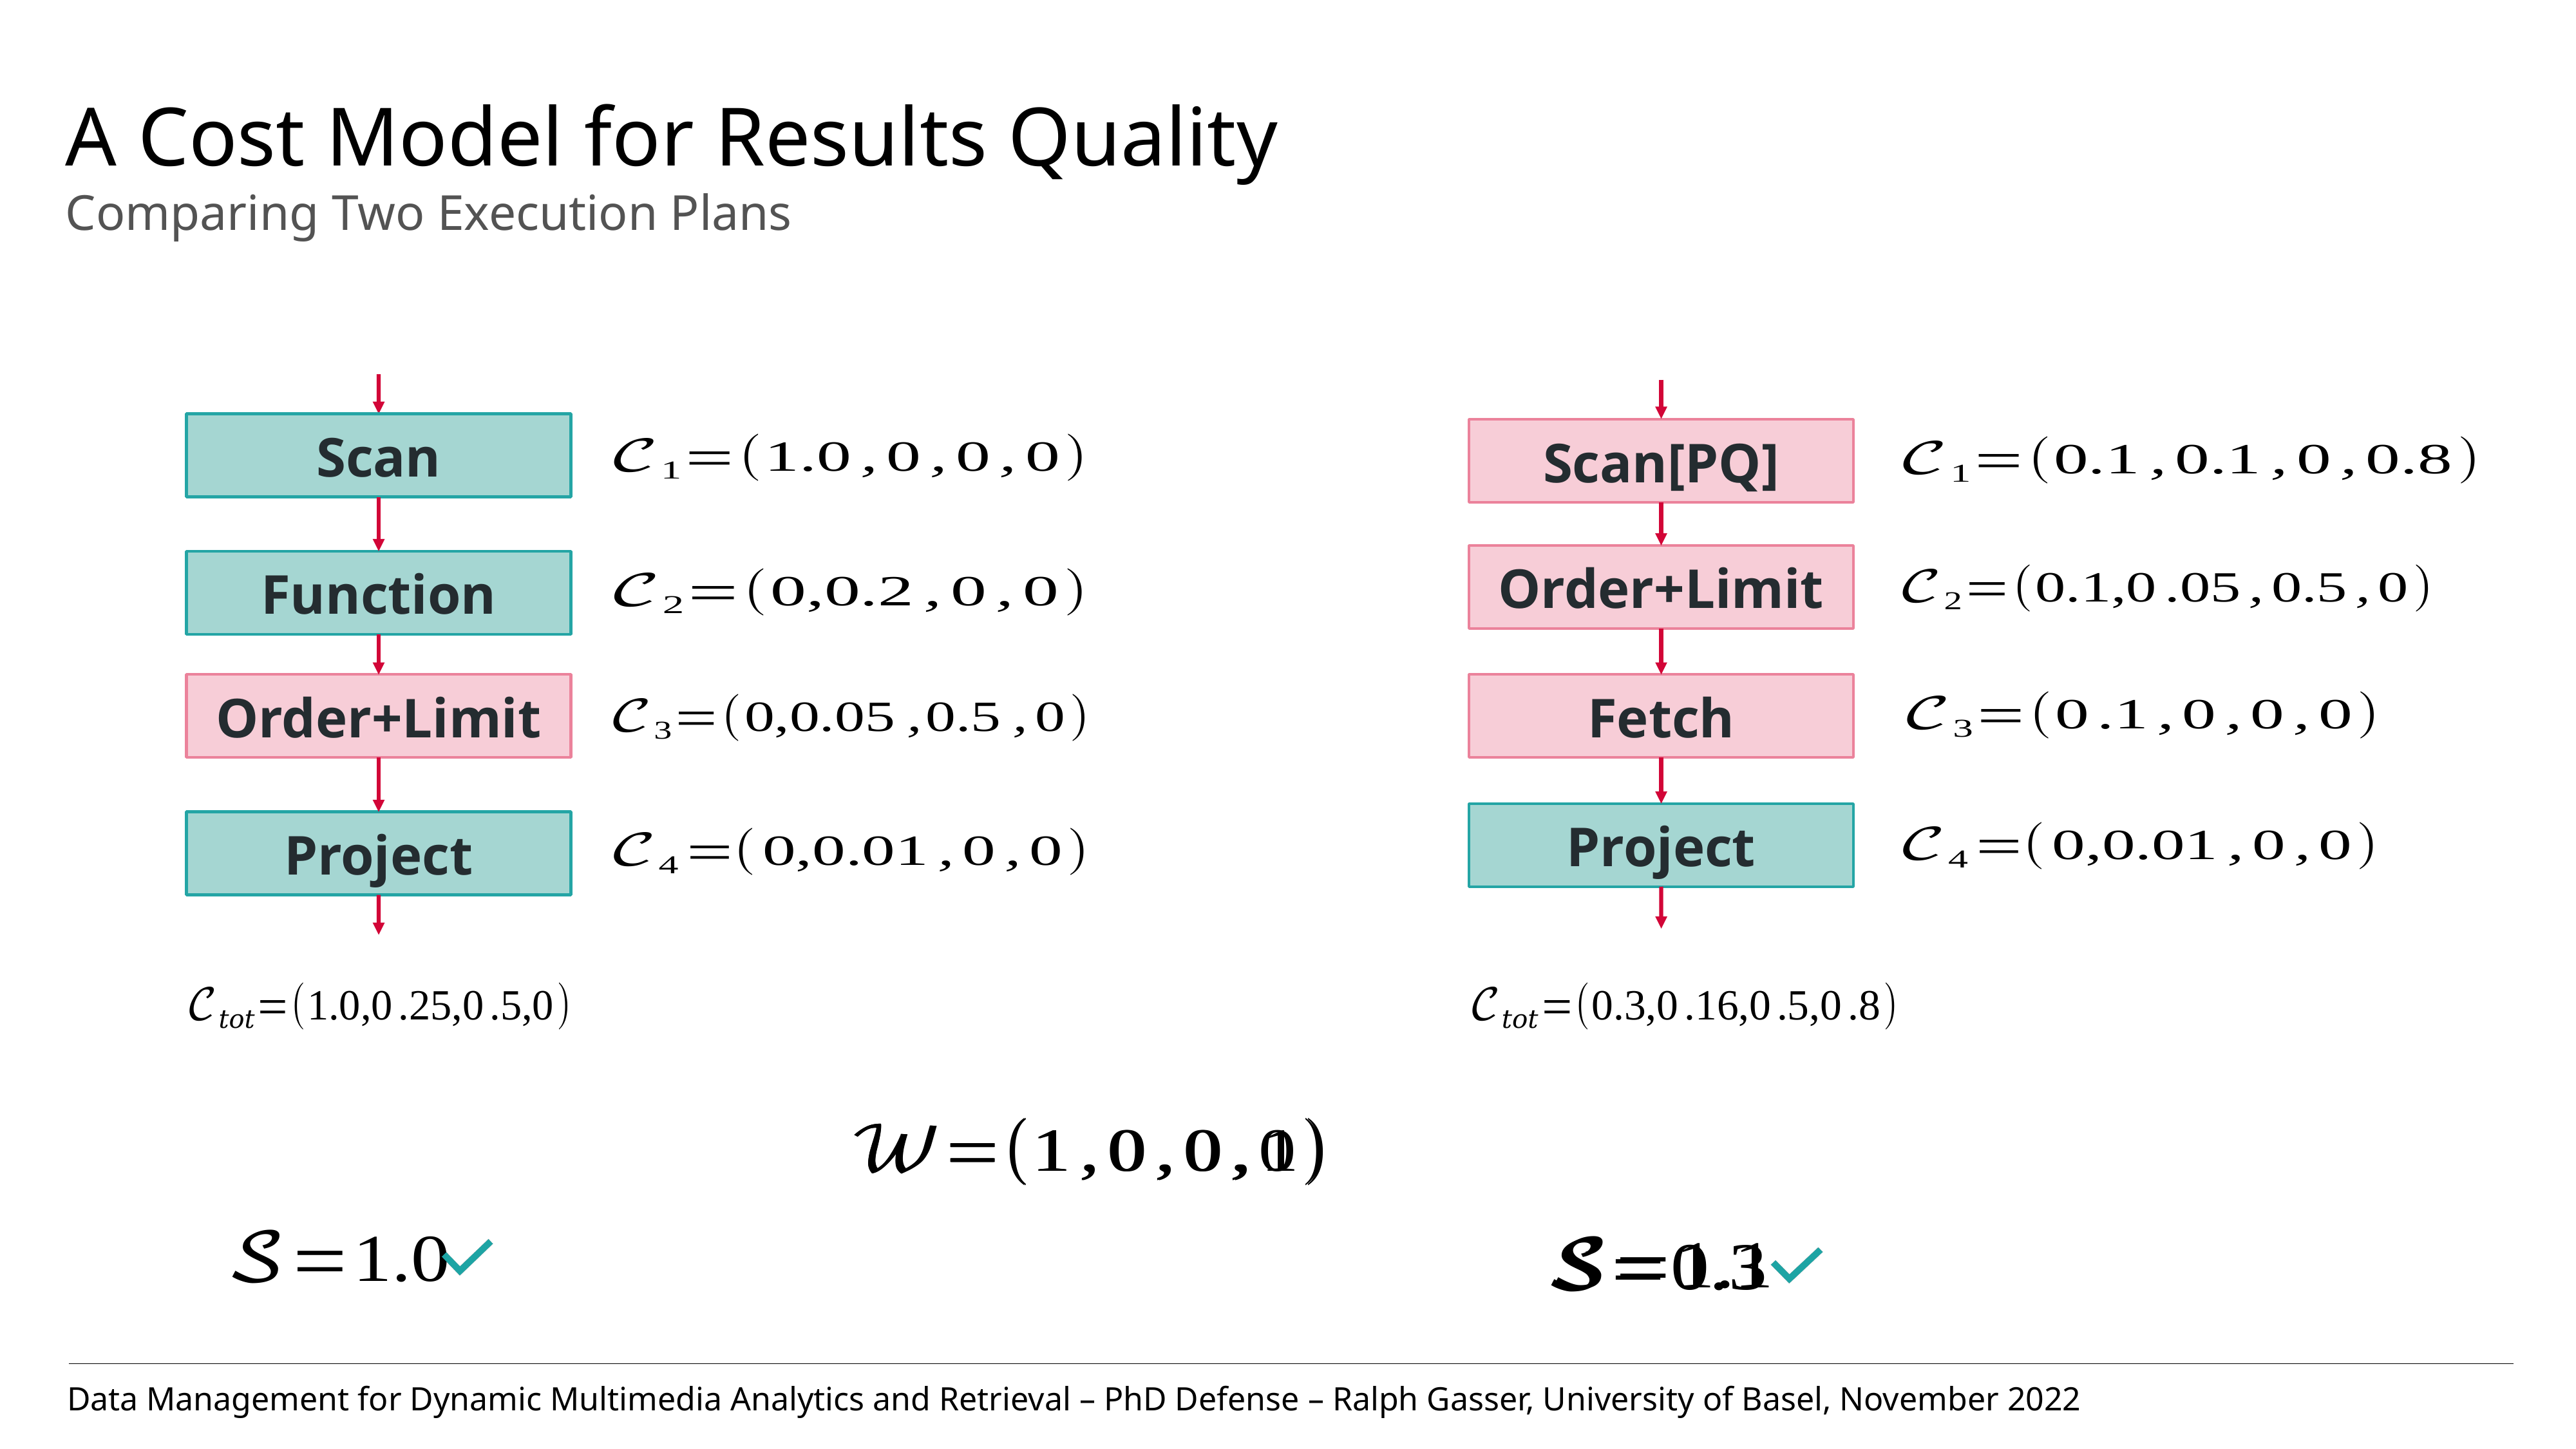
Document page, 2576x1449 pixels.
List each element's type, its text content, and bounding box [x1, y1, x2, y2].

picture [440, 1230, 495, 1284]
text_box Fetch [1469, 674, 1853, 758]
text_box Order+Limit [186, 674, 571, 758]
text_box Scan [186, 413, 571, 497]
text_box Project [1469, 803, 1853, 887]
picture [1769, 1238, 1824, 1293]
text_box Function [186, 551, 571, 634]
text_box Scan[PQ] [1469, 419, 1853, 503]
text_box Project [186, 811, 571, 895]
title A Cost Model for Results Quality Comparing Two Execution Plans [65, 85, 2511, 322]
text_box Order+Limit [1469, 545, 1853, 629]
